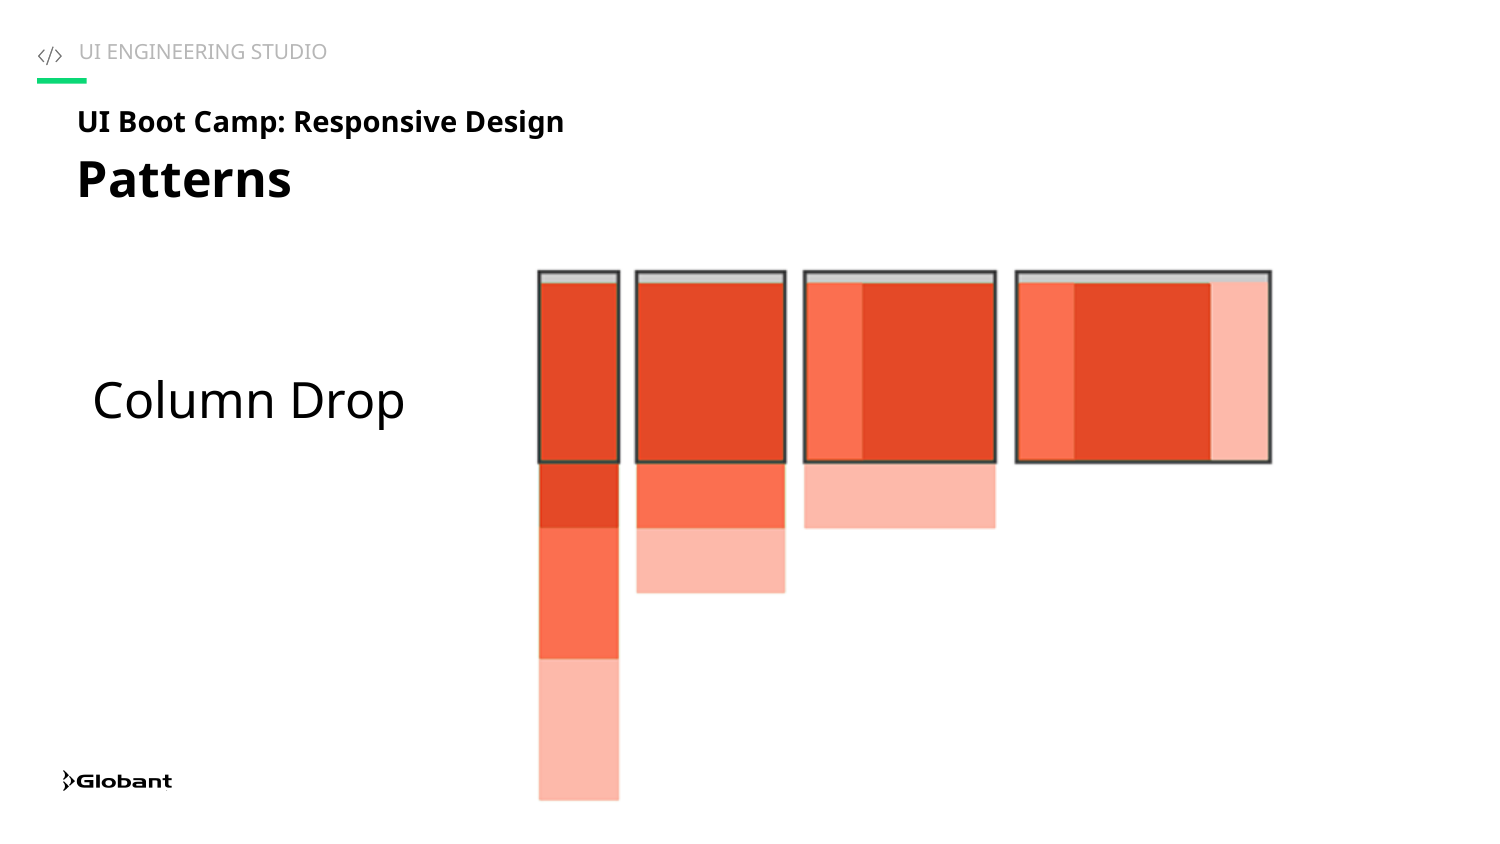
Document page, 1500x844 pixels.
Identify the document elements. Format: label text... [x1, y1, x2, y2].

text_box [37, 78, 87, 84]
text_box UI Boot Camp: Responsive Design Patterns [61, 83, 751, 227]
picture [36, 45, 63, 66]
text_box UI ENGINEERING STUDIO [64, 29, 632, 69]
picture [62, 770, 172, 791]
picture [505, 251, 1312, 819]
text_box Column Drop [78, 353, 481, 575]
